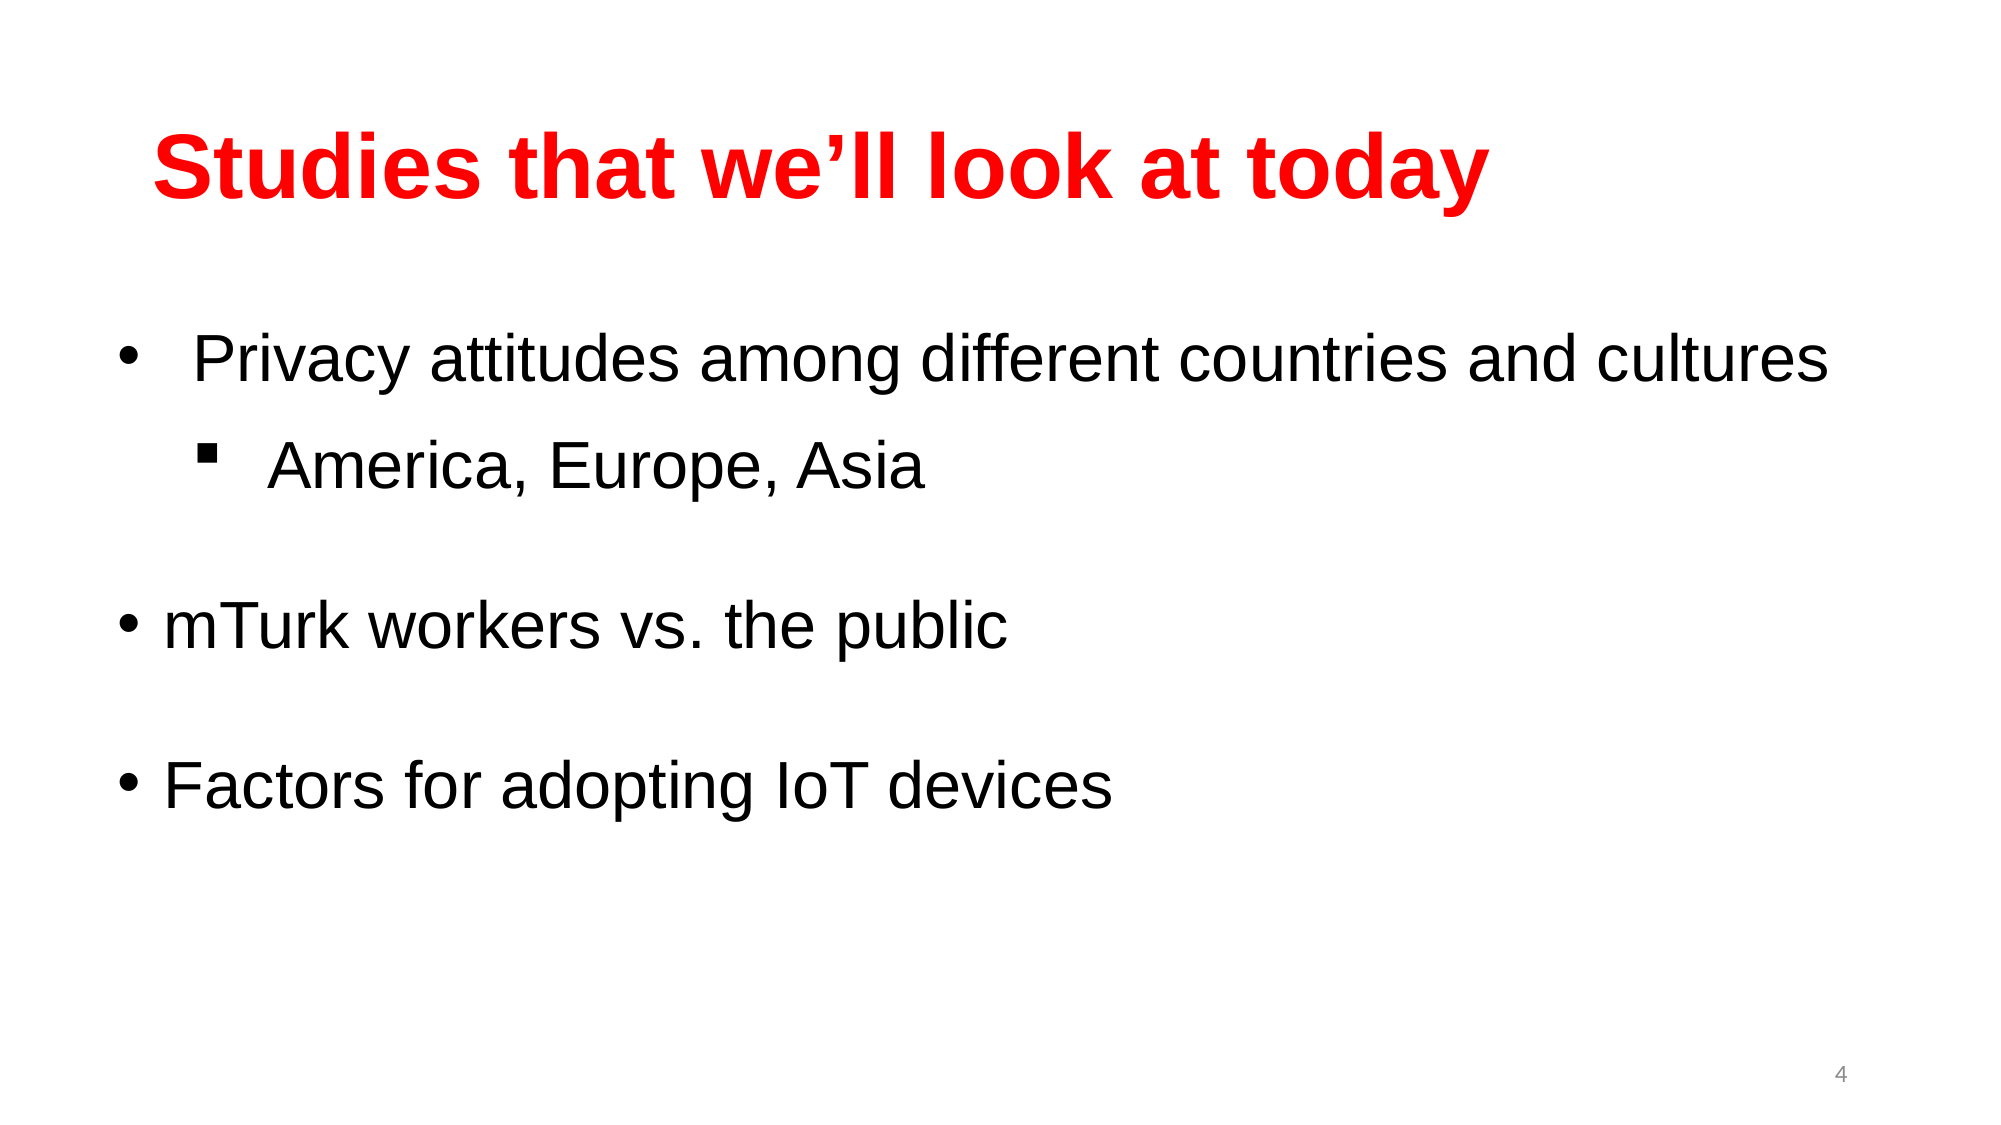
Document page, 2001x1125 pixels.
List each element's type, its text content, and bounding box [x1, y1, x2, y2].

slide_number 4 [1412, 1042, 1863, 1103]
title Studies that we’ll look at today [137, 59, 1863, 278]
text_box Privacy attitudes among different countries and cultures America, Europe, Asia mTurk workers vs. the public Factors for adopting IoT devices [102, 307, 1909, 910]
